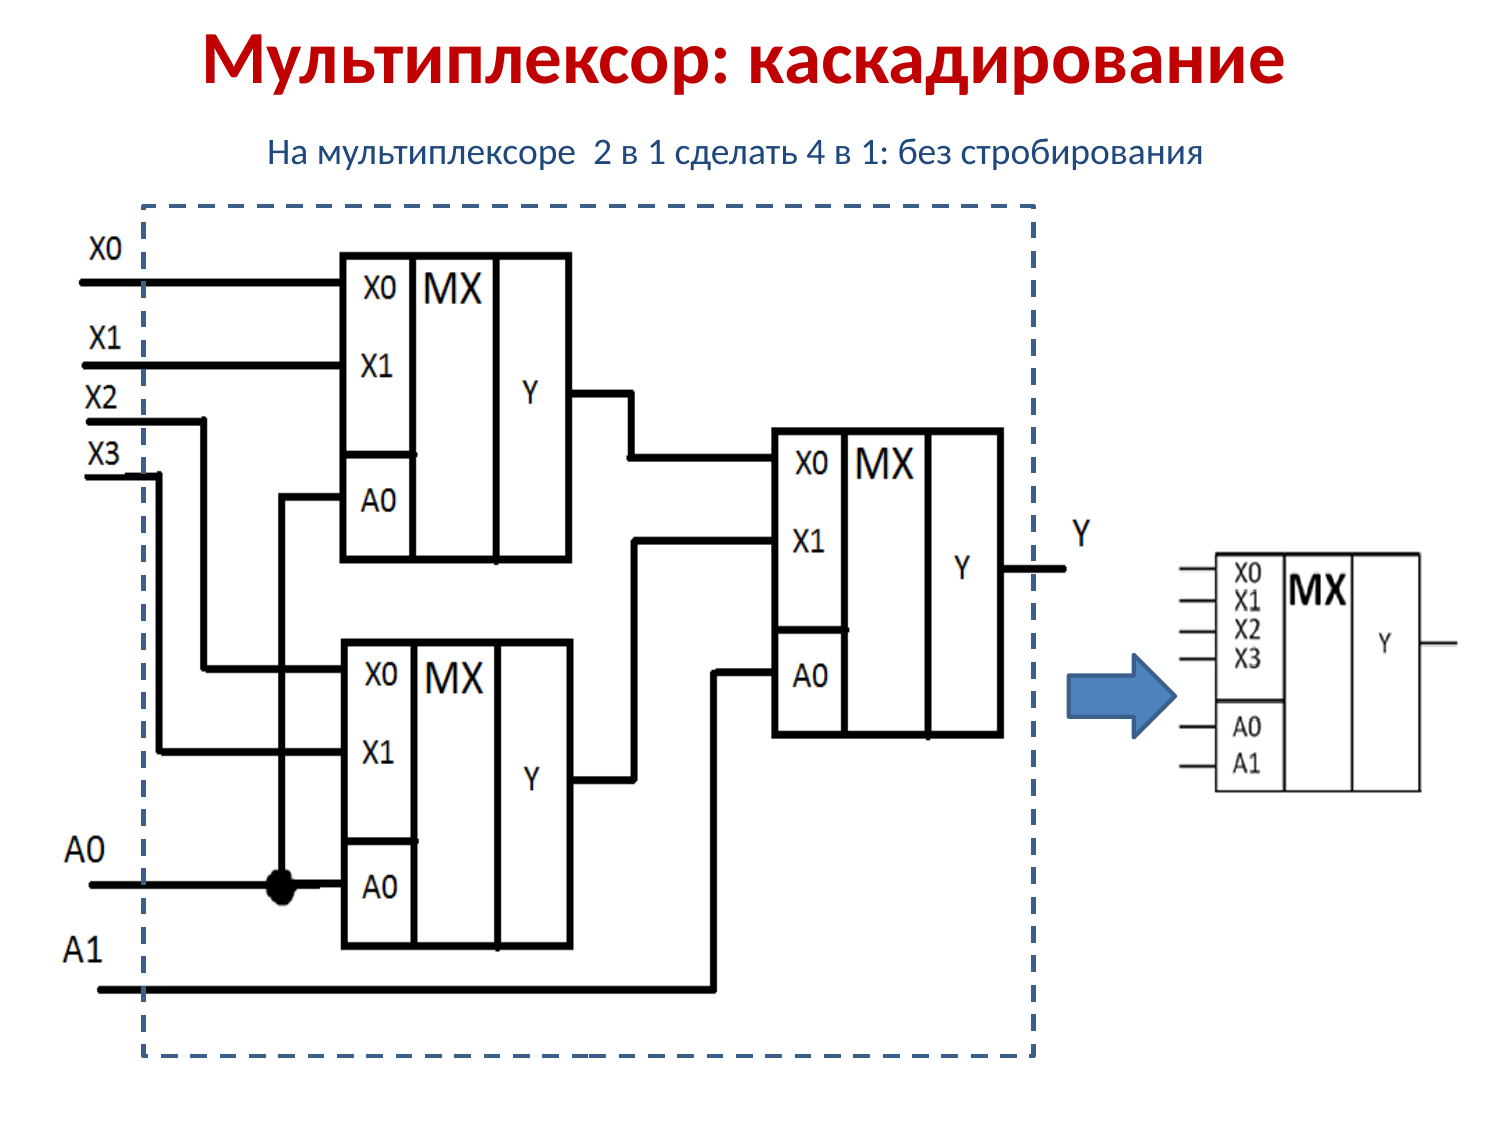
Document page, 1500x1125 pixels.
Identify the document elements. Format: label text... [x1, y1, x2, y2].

picture [29, 221, 1117, 1041]
text_box [141, 1049, 1036, 1058]
picture [1163, 536, 1471, 813]
text_box [1121, 652, 1158, 740]
text_box На мультиплексоре 2 в 1 сделать 4 в 1: без стробирования [80, 120, 1392, 180]
text_box [141, 204, 1036, 220]
title Мультиплексор: каскадирование [17, 5, 1471, 102]
